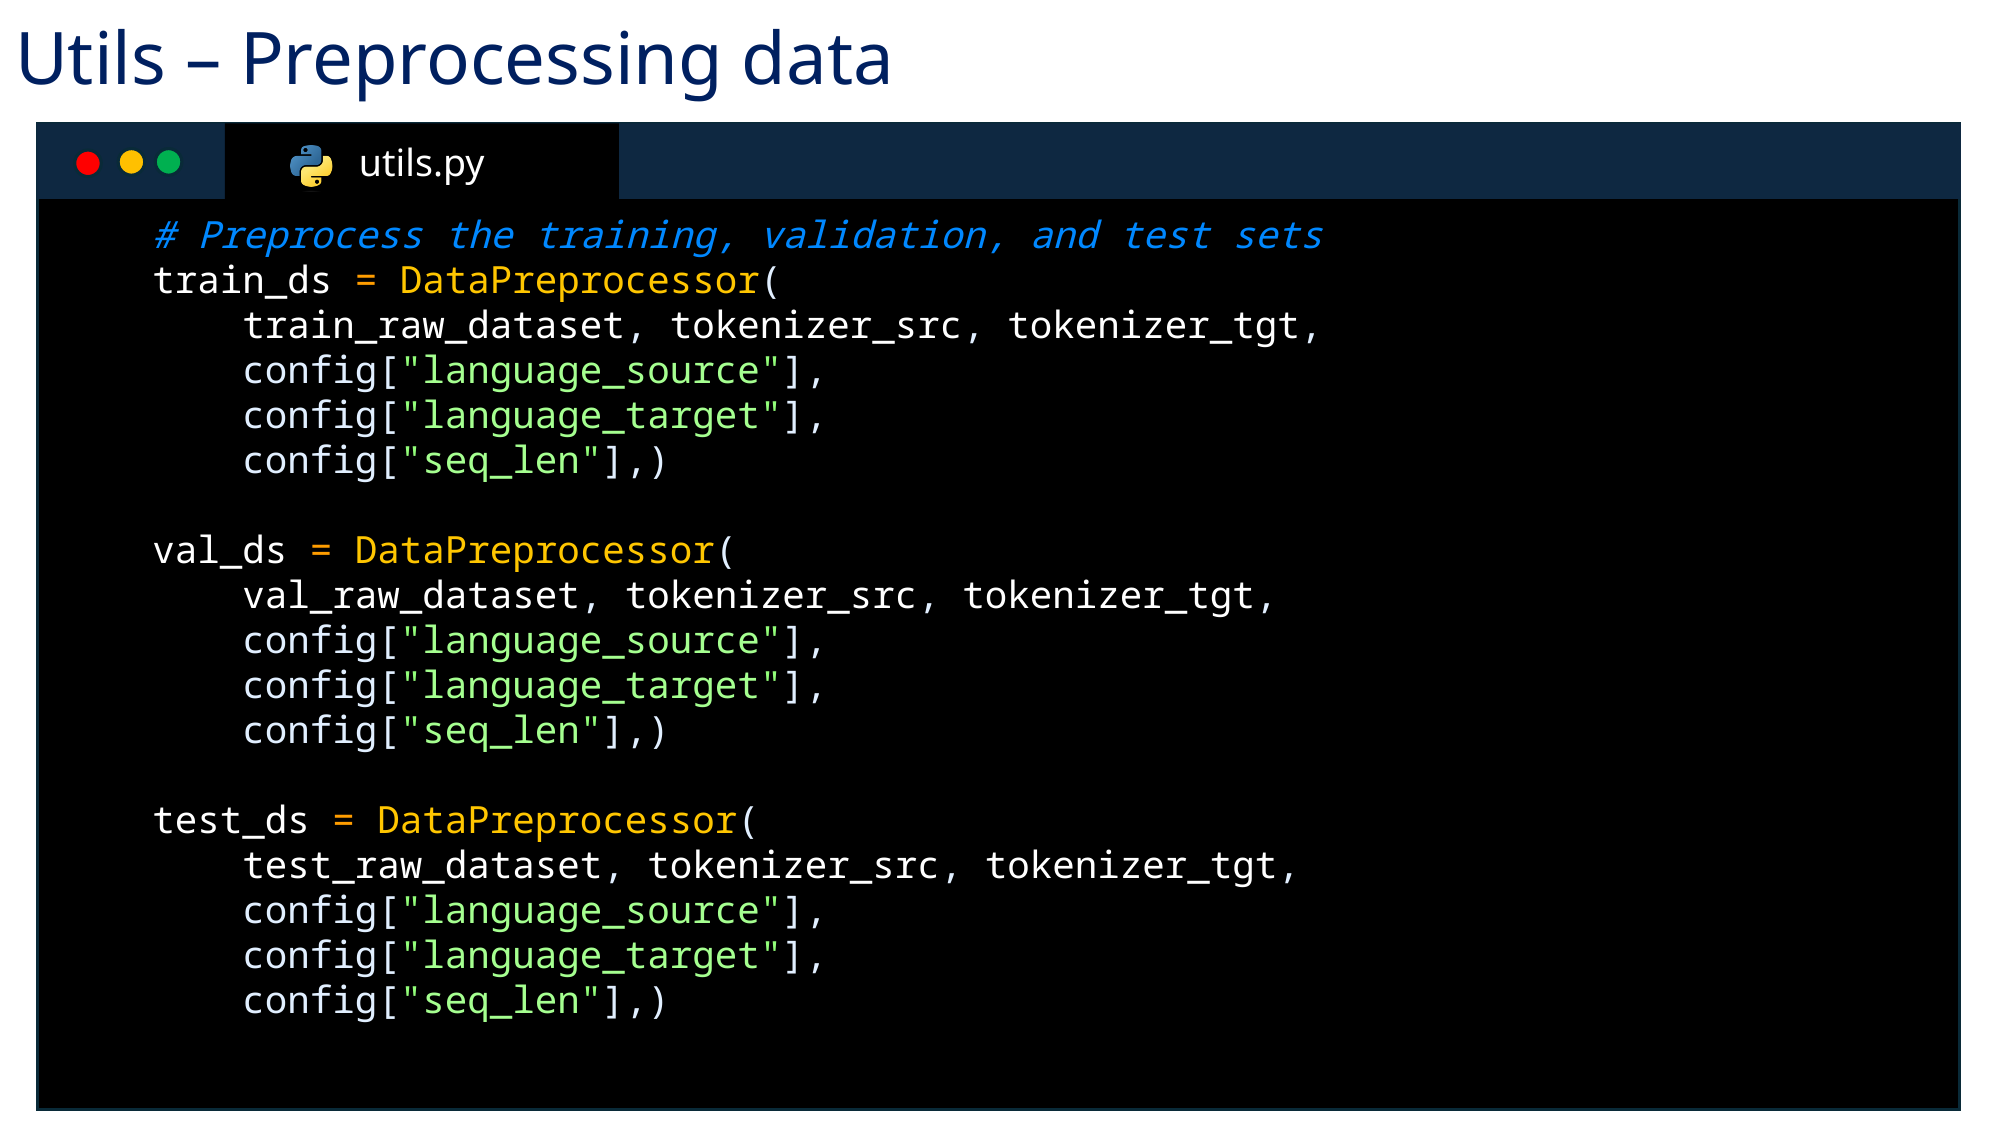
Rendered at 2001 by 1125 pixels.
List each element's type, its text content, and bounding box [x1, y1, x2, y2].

picture [289, 144, 334, 193]
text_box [36, 122, 1962, 1111]
text_box Utils – Preprocessing data [0, 13, 1163, 108]
